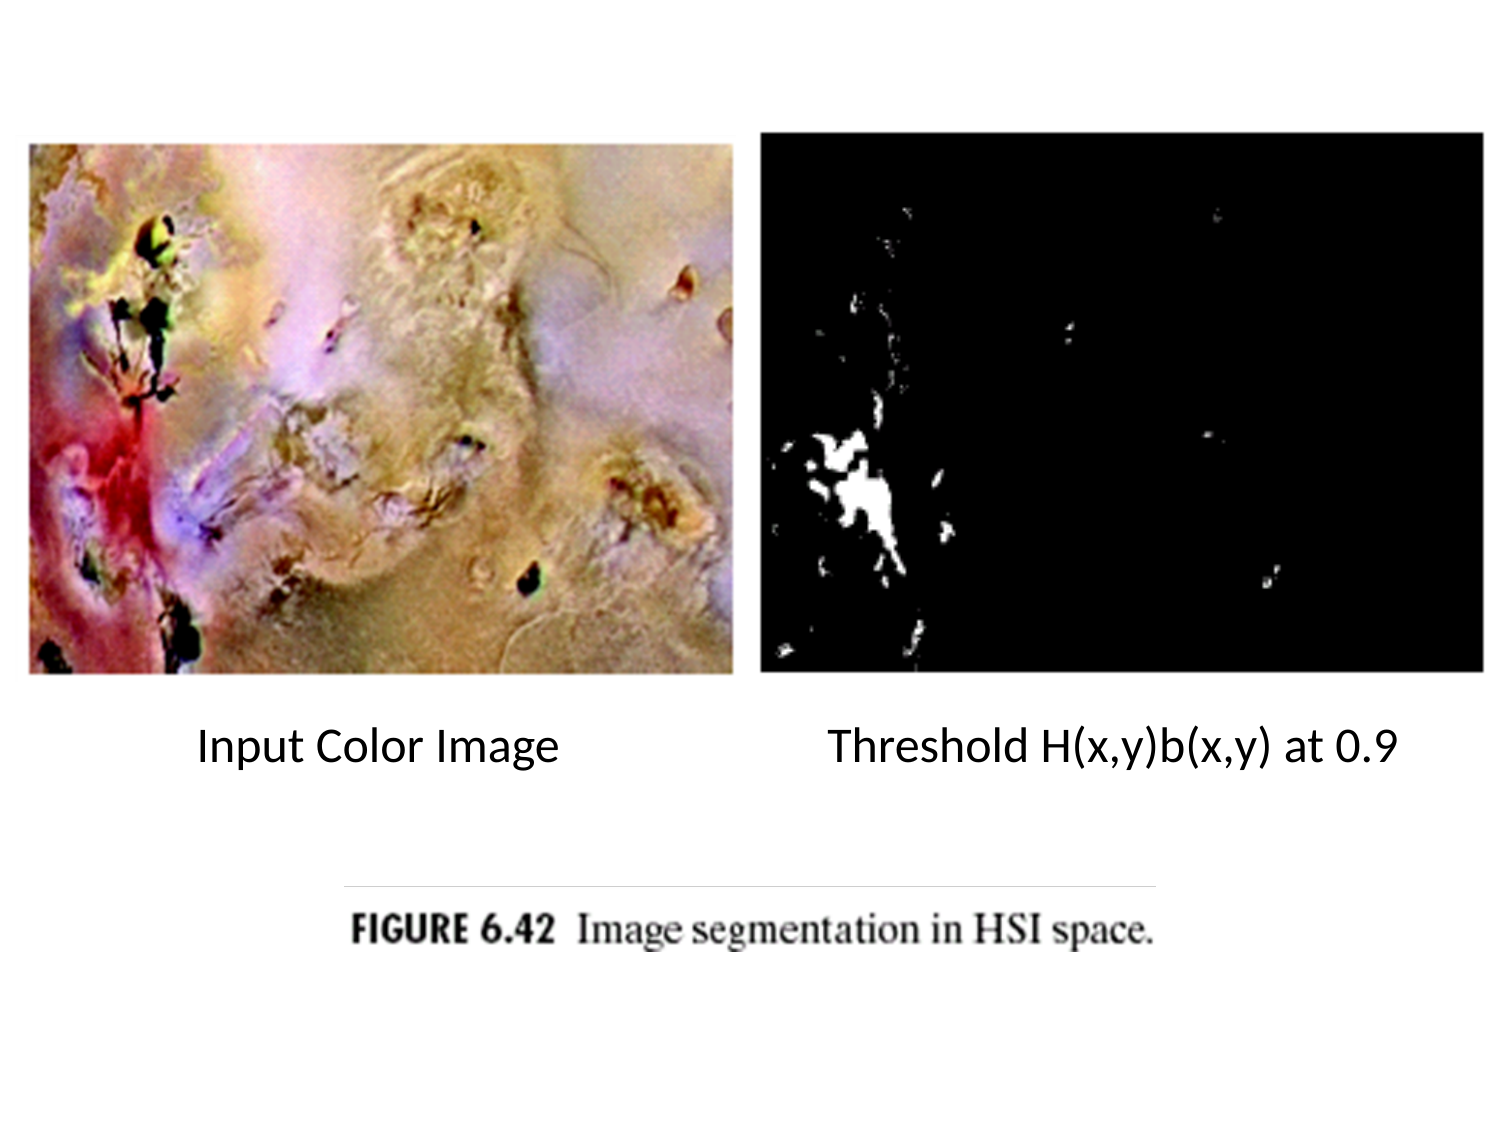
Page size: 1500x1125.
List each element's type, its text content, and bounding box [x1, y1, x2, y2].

picture [749, 119, 1496, 679]
text_box Input Color Image [181, 704, 575, 780]
picture [344, 884, 1156, 952]
picture [14, 134, 736, 683]
text_box Threshold H(x,y)b(x,y) at 0.9 [812, 704, 1426, 780]
